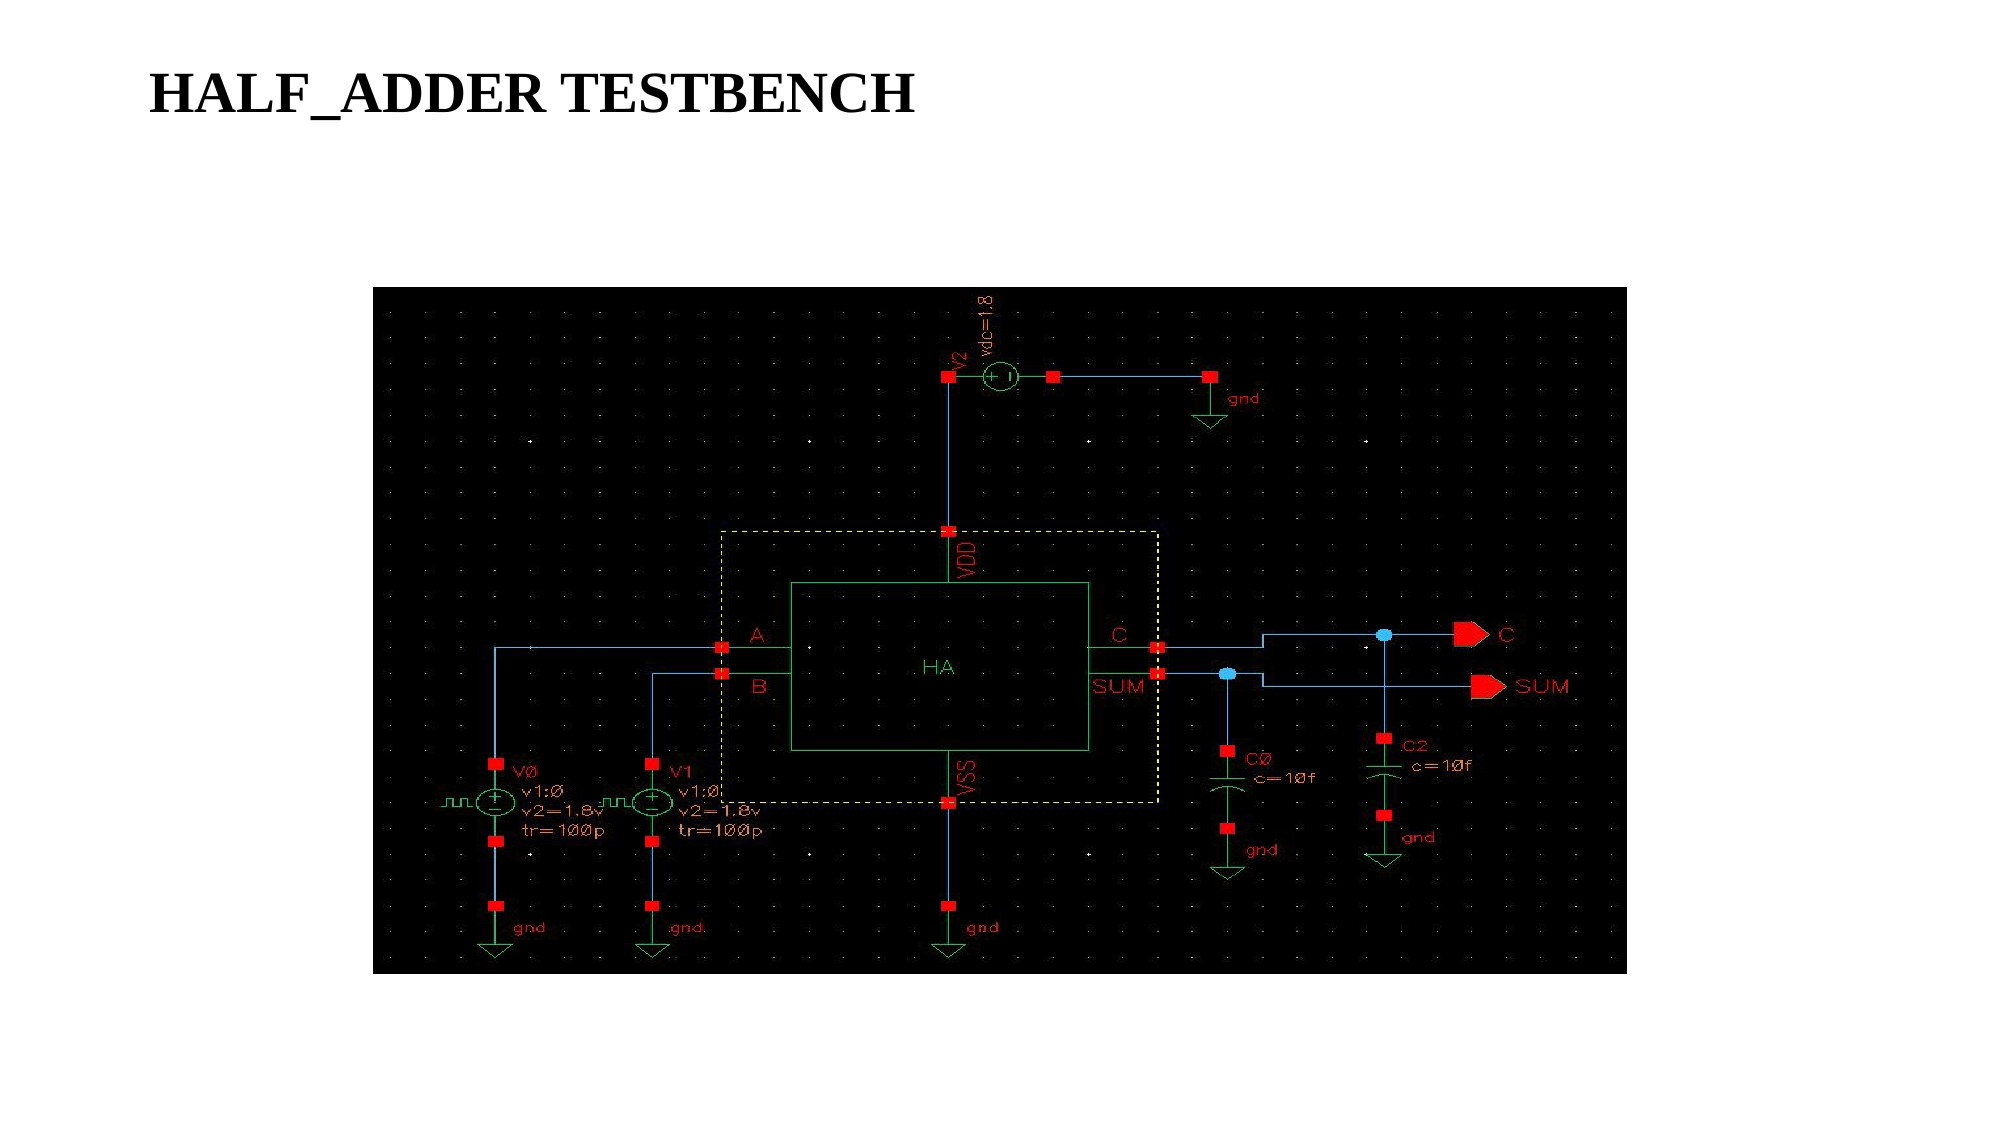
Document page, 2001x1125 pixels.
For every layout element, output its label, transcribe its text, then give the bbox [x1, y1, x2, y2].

picture [372, 287, 1627, 974]
text_box HALF_ADDER TESTBENCH [134, 46, 1866, 132]
